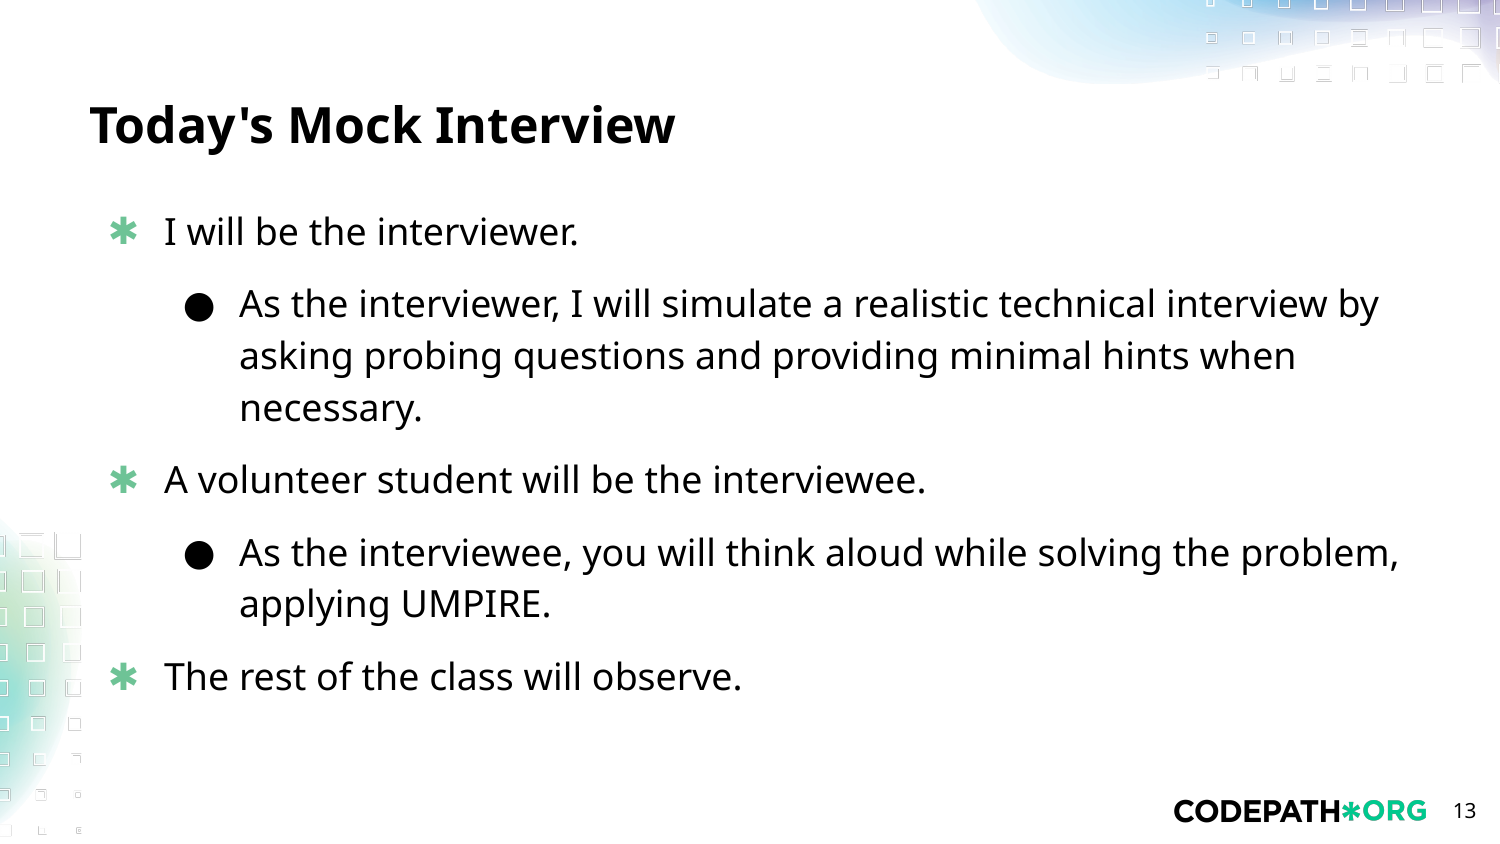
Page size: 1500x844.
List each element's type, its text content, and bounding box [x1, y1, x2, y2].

list I will be the interviewer. As the interviewer, I will simulate a realistic technical interview by asking probing questions and providing minimal hints when necessary. A volunteer student will be the interviewee. As the interviewee, you will think aloud while solving the problem, applying UMPIRE. The rest of the class will observe. [74, 185, 1426, 758]
picture [950, 0, 1500, 96]
title Today's Mock Interview [74, 78, 1426, 173]
slide_number ‹#› [1401, 786, 1492, 837]
picture [1173, 799, 1401, 823]
picture [0, 451, 166, 844]
